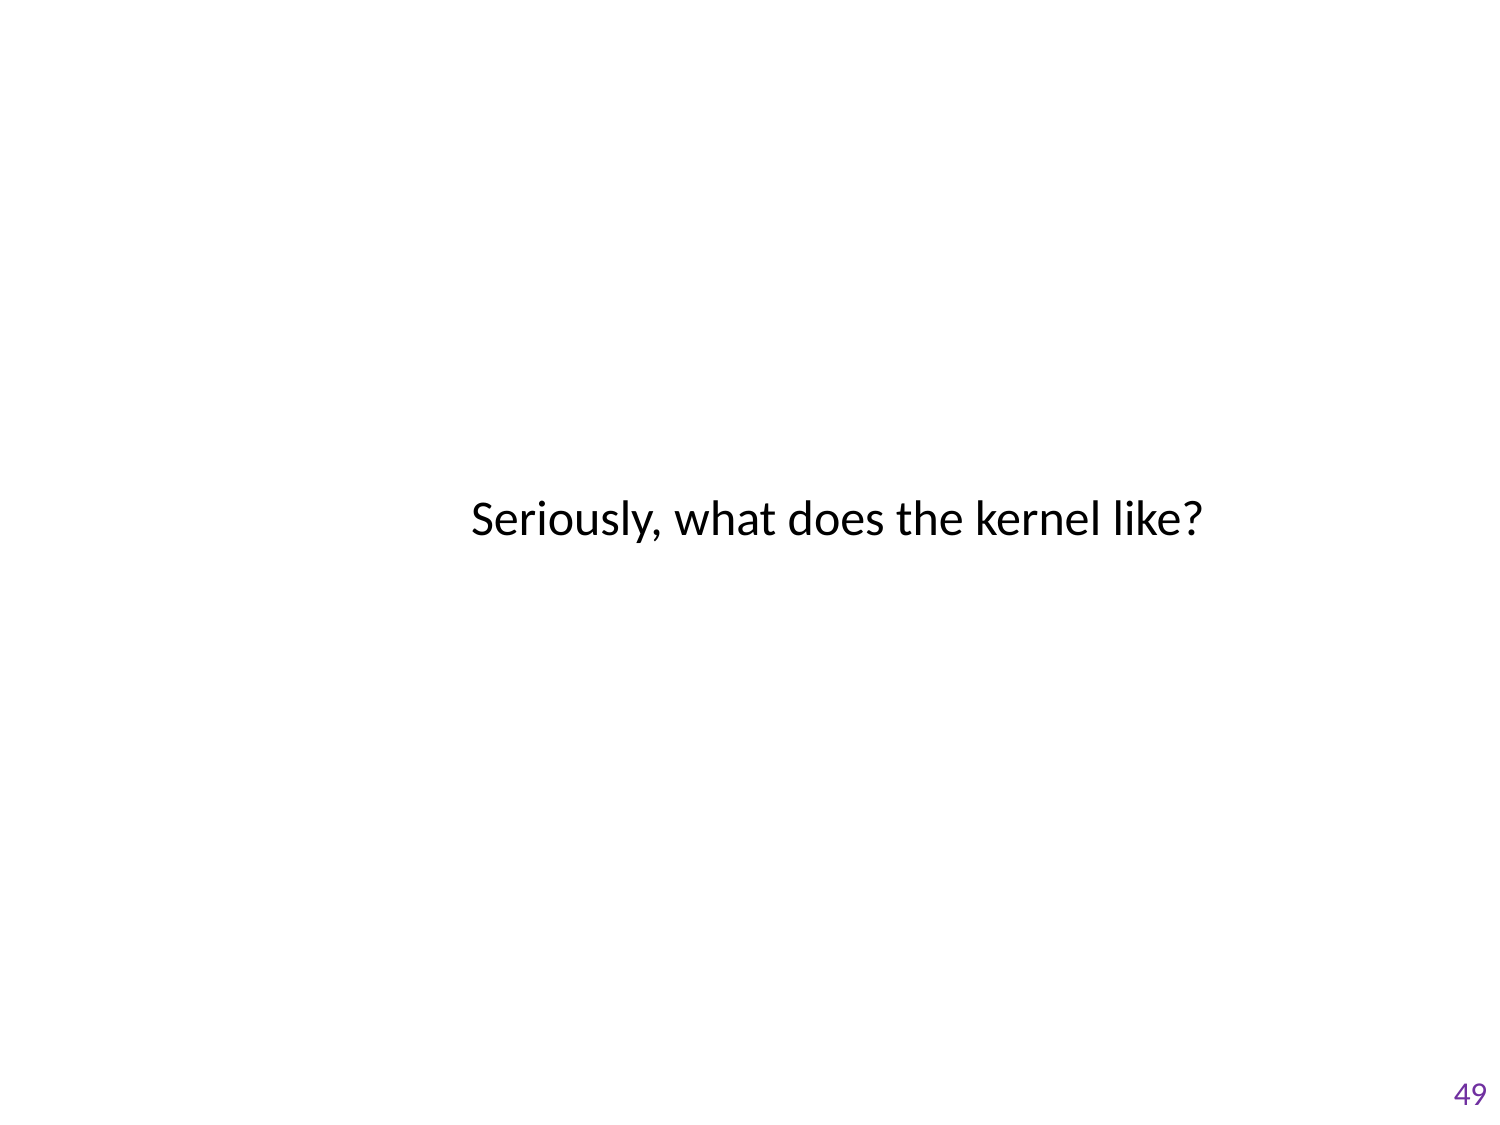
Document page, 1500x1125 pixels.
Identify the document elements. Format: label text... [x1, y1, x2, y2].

slide_number 49 [1325, 1062, 1500, 1122]
text_box Seriously, what does the kernel like? [456, 478, 1220, 554]
